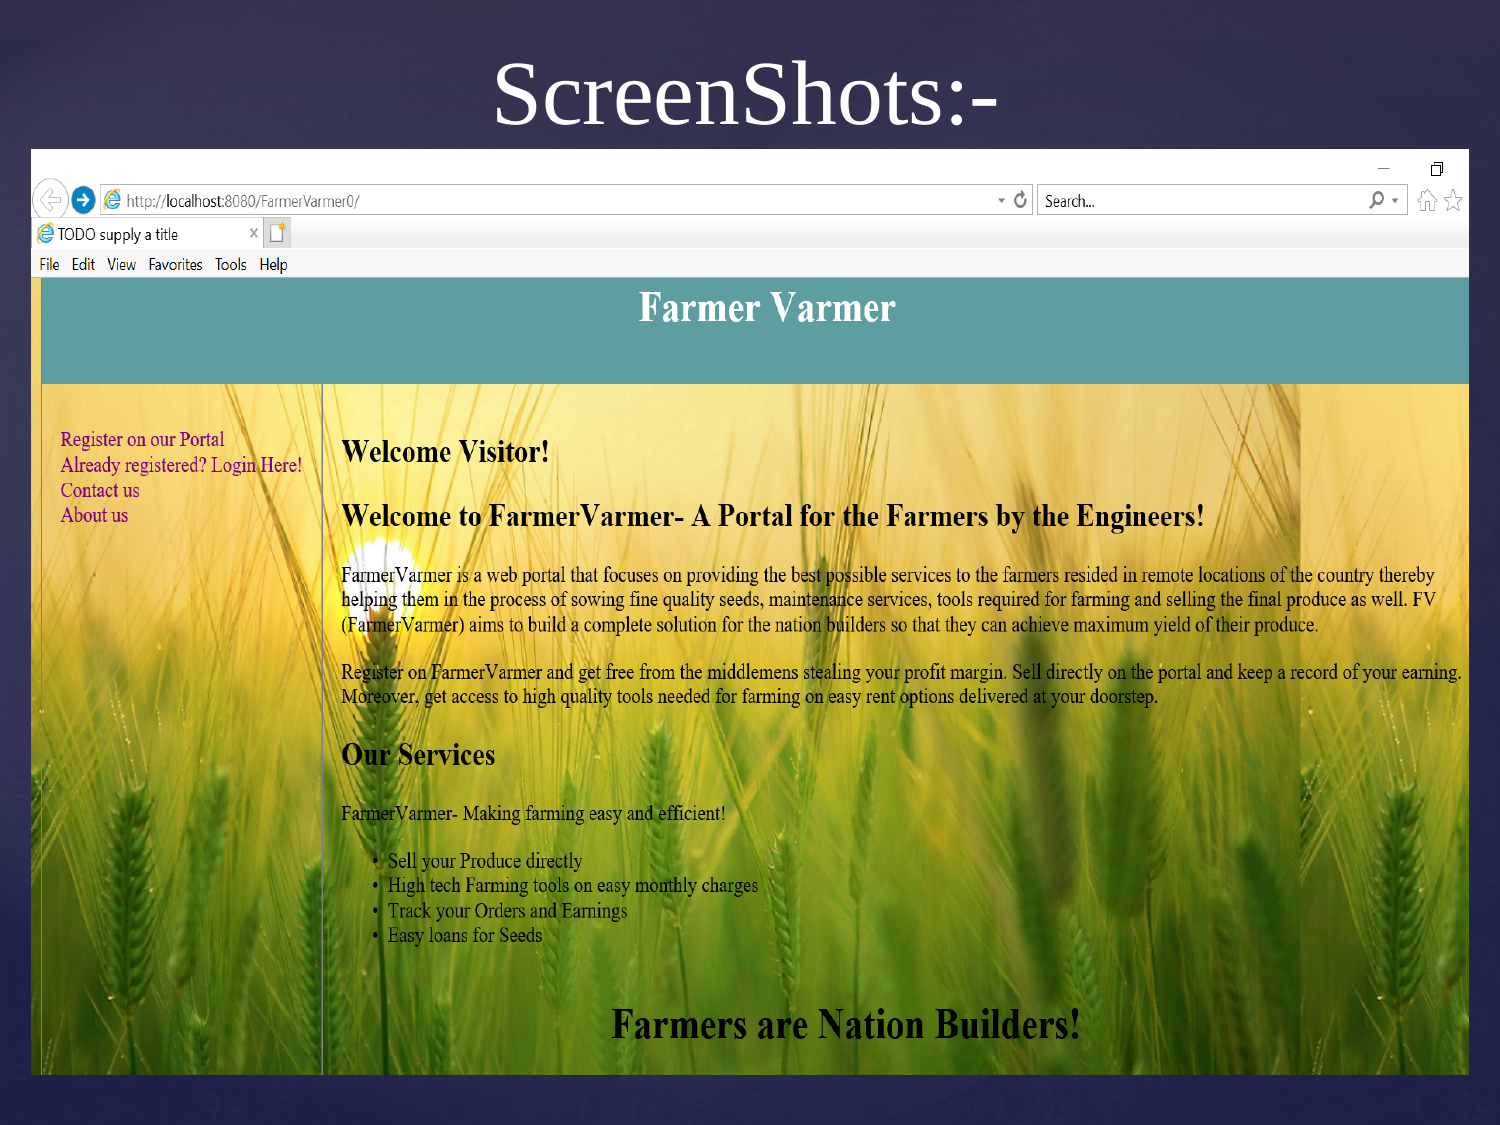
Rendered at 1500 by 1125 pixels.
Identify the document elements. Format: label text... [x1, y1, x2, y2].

picture [30, 149, 1470, 1076]
title ScreenShots:- [127, 37, 1365, 146]
